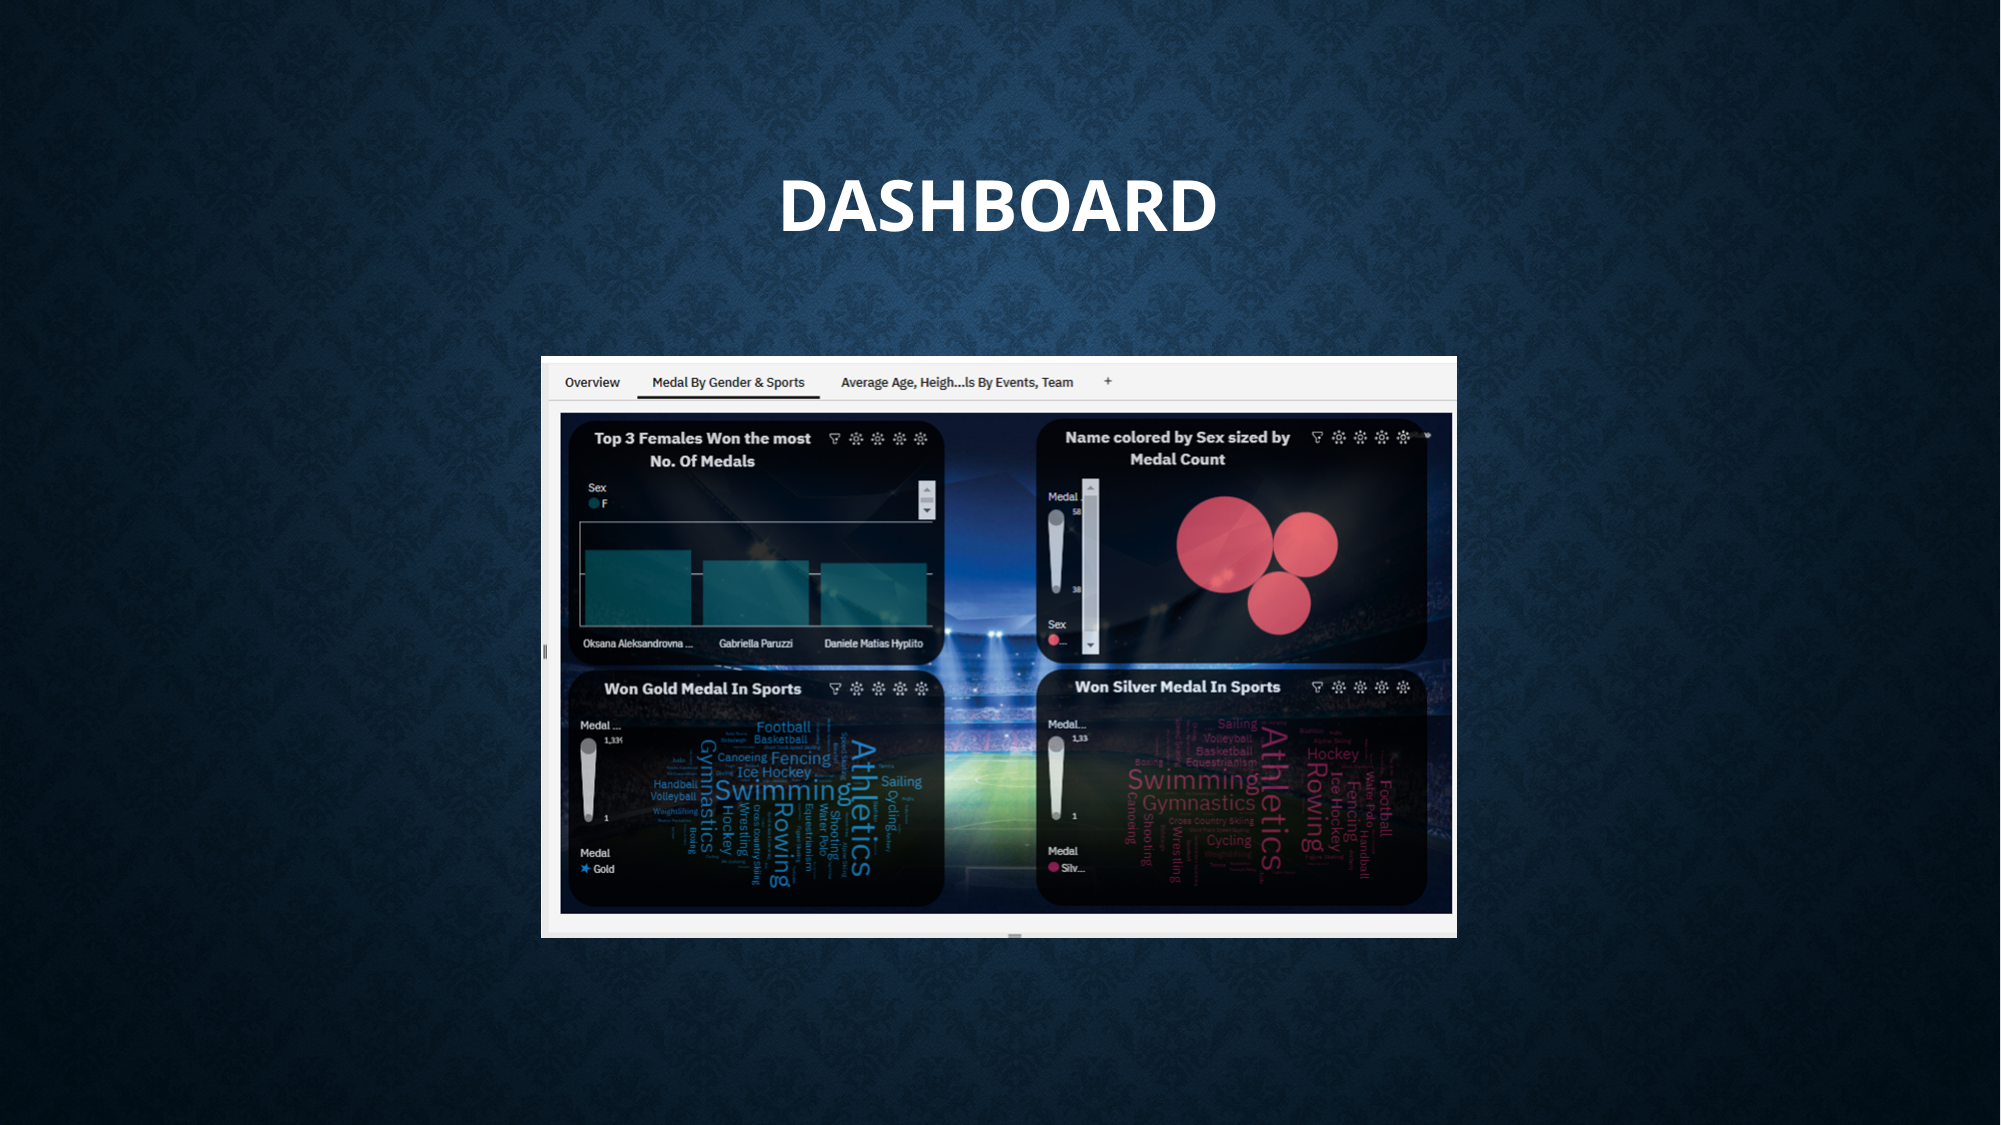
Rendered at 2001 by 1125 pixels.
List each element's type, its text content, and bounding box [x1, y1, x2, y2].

title DASHBOARD [149, 99, 1849, 318]
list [541, 355, 1458, 938]
